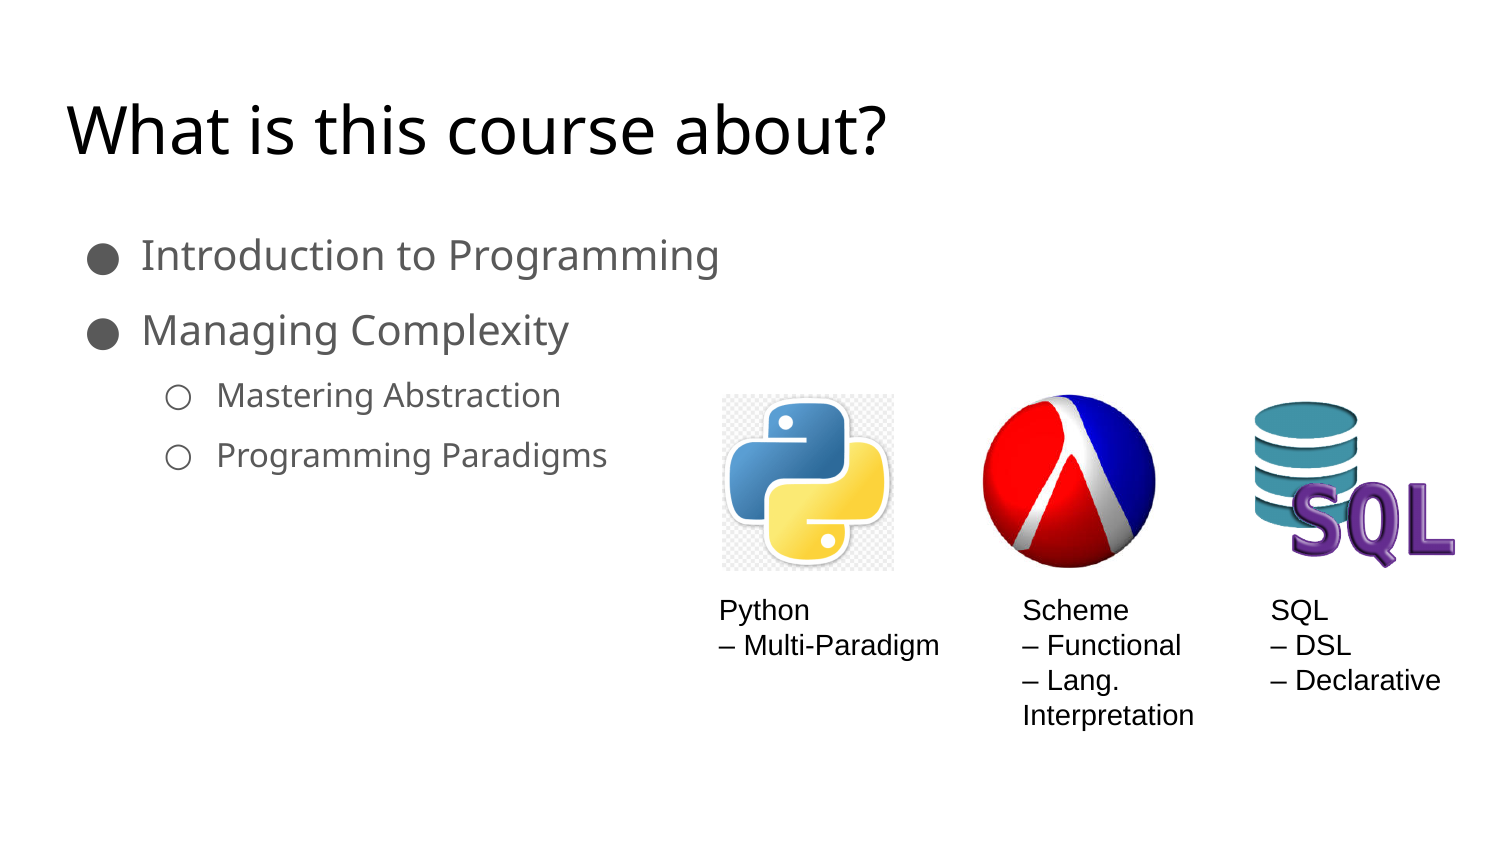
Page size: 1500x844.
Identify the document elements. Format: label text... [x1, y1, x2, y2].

text_box Scheme – Functional – Lang. Interpretation [1007, 584, 1214, 739]
list Introduction to Programming Managing Complexity Mastering Abstraction Programming Paradigms [51, 189, 1449, 750]
text_box Python – Multi-Paradigm [704, 584, 981, 669]
picture [980, 394, 1159, 571]
text_box SQL – DSL – Declarative [1255, 584, 1463, 704]
title What is this course about? [51, 72, 1449, 167]
picture [721, 394, 895, 571]
picture [1247, 394, 1462, 574]
